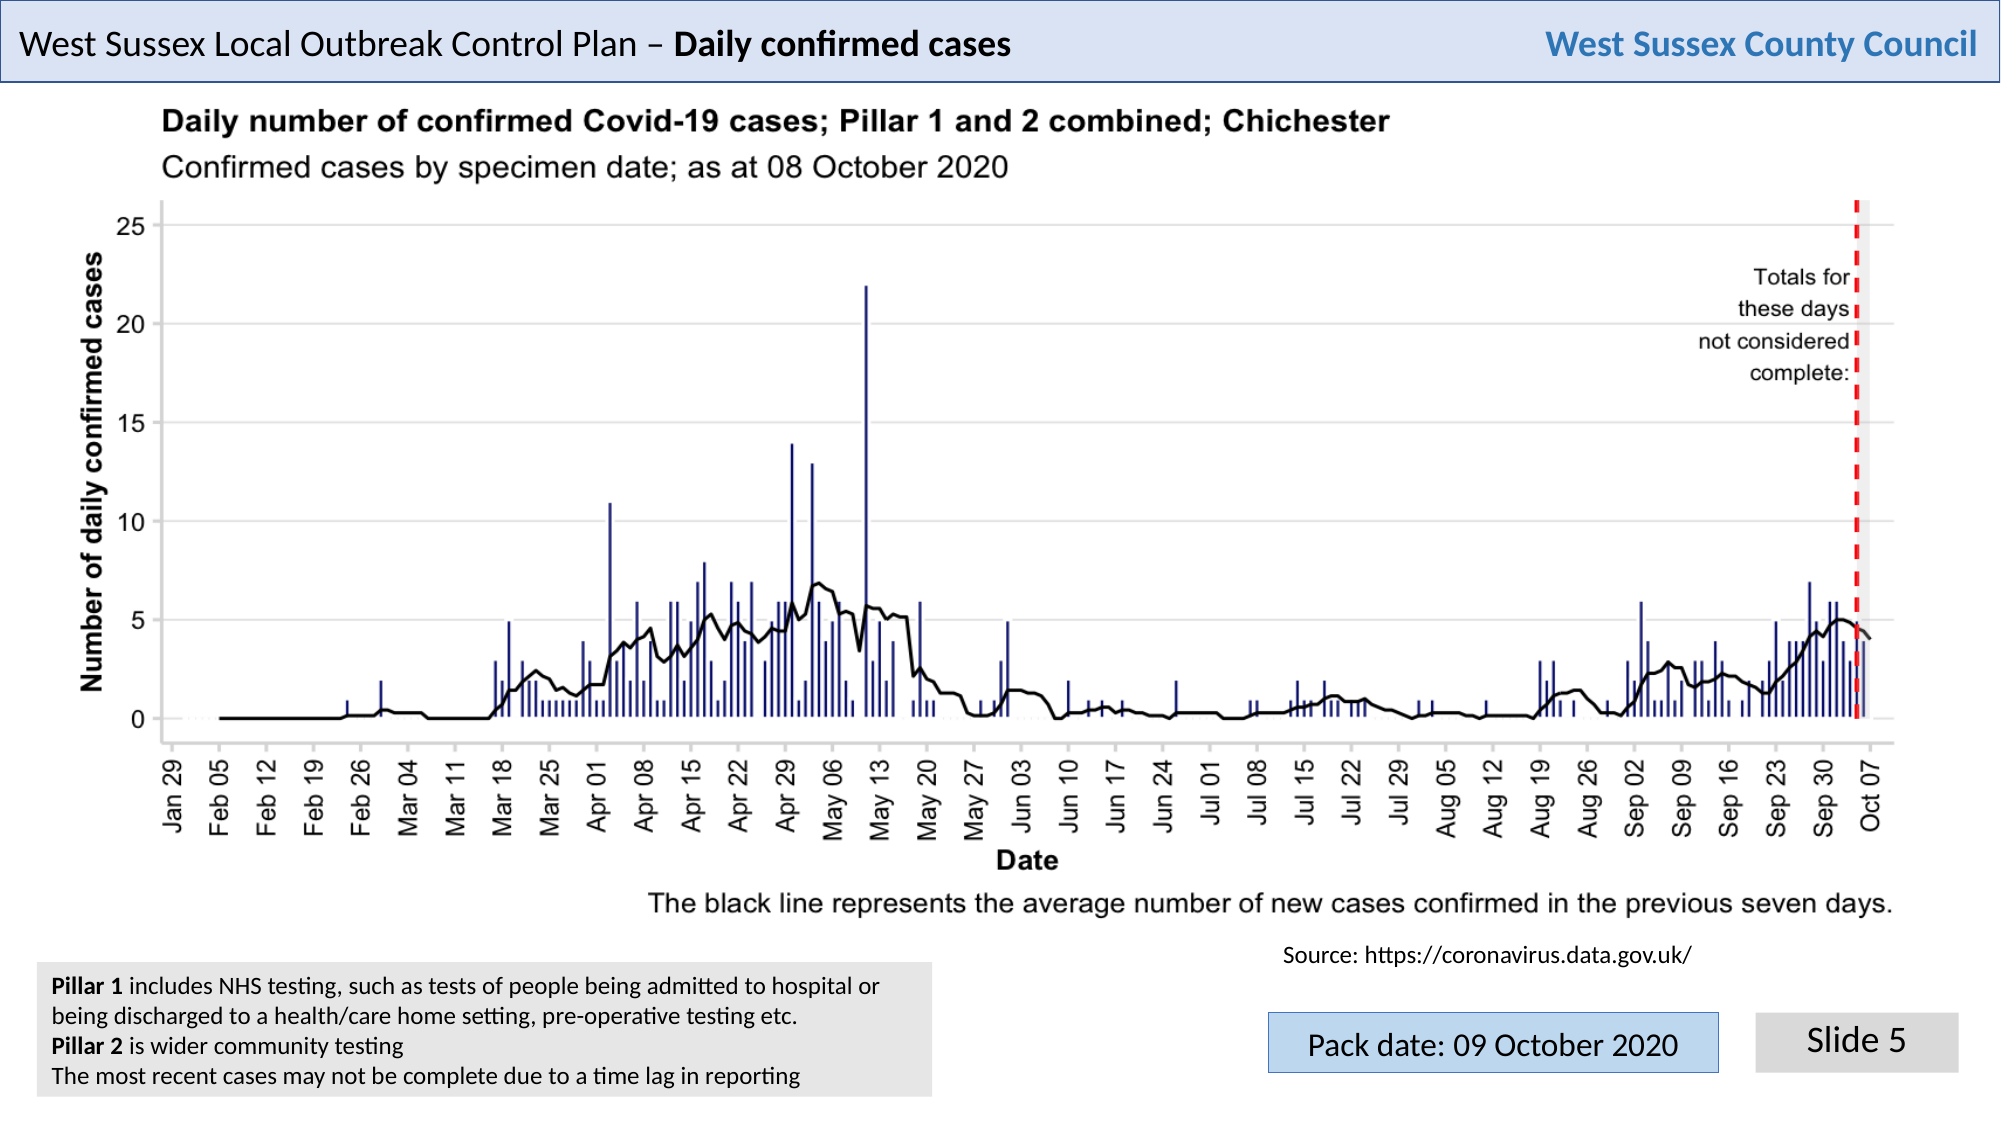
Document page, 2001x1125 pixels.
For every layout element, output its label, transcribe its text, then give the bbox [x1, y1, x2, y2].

list Source: https://coronavirus.data.gov.uk/ [1268, 935, 1912, 995]
picture [63, 91, 1912, 935]
list Slide 5 [1755, 1012, 1959, 1073]
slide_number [1268, 1012, 1719, 1073]
